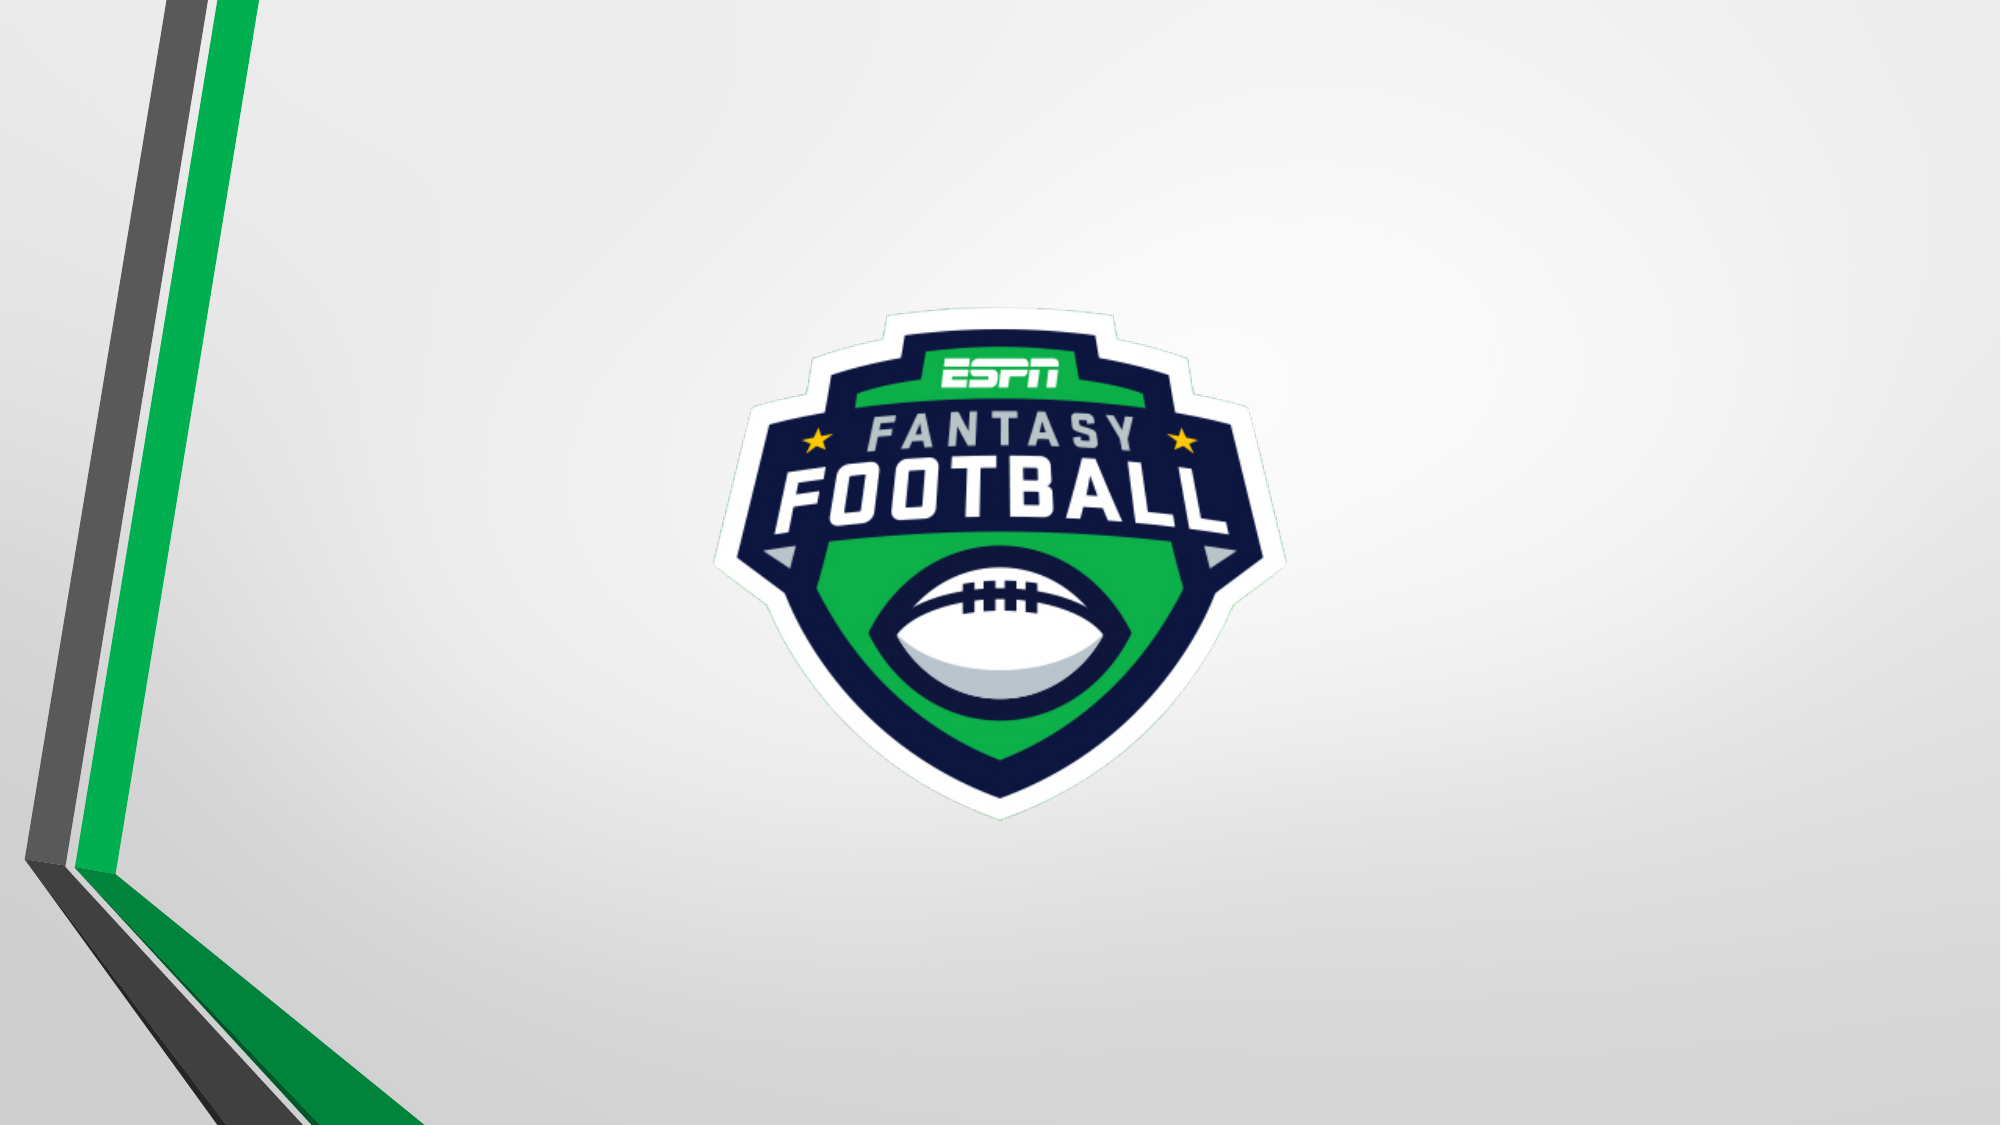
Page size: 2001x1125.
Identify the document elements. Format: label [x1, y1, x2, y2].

picture [624, 281, 1376, 844]
